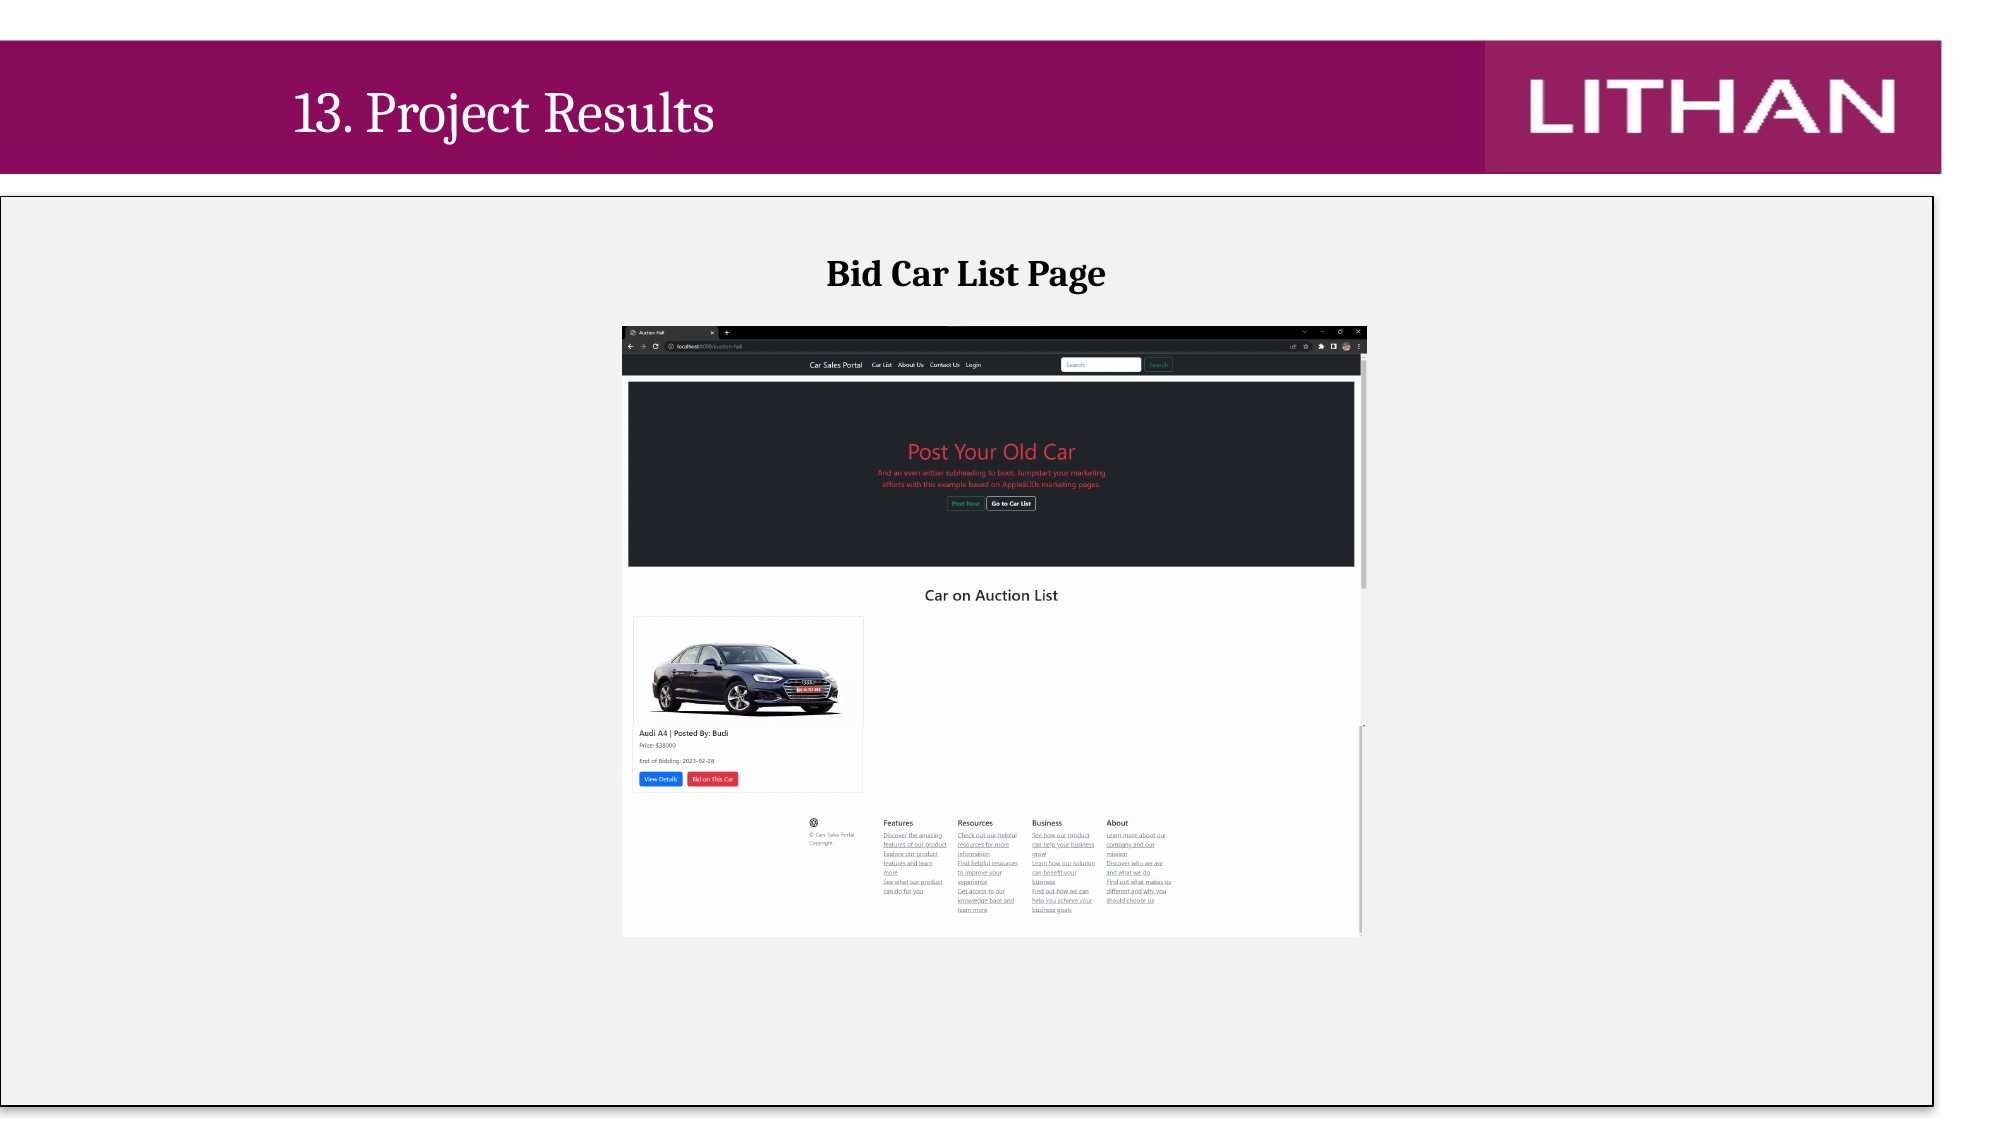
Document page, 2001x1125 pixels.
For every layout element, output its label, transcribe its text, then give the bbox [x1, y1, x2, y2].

text_box Bid Car List Page [0, 196, 1934, 1107]
picture [0, 37, 1946, 178]
picture [621, 325, 1367, 937]
title 13. Project Results [279, 66, 1235, 142]
